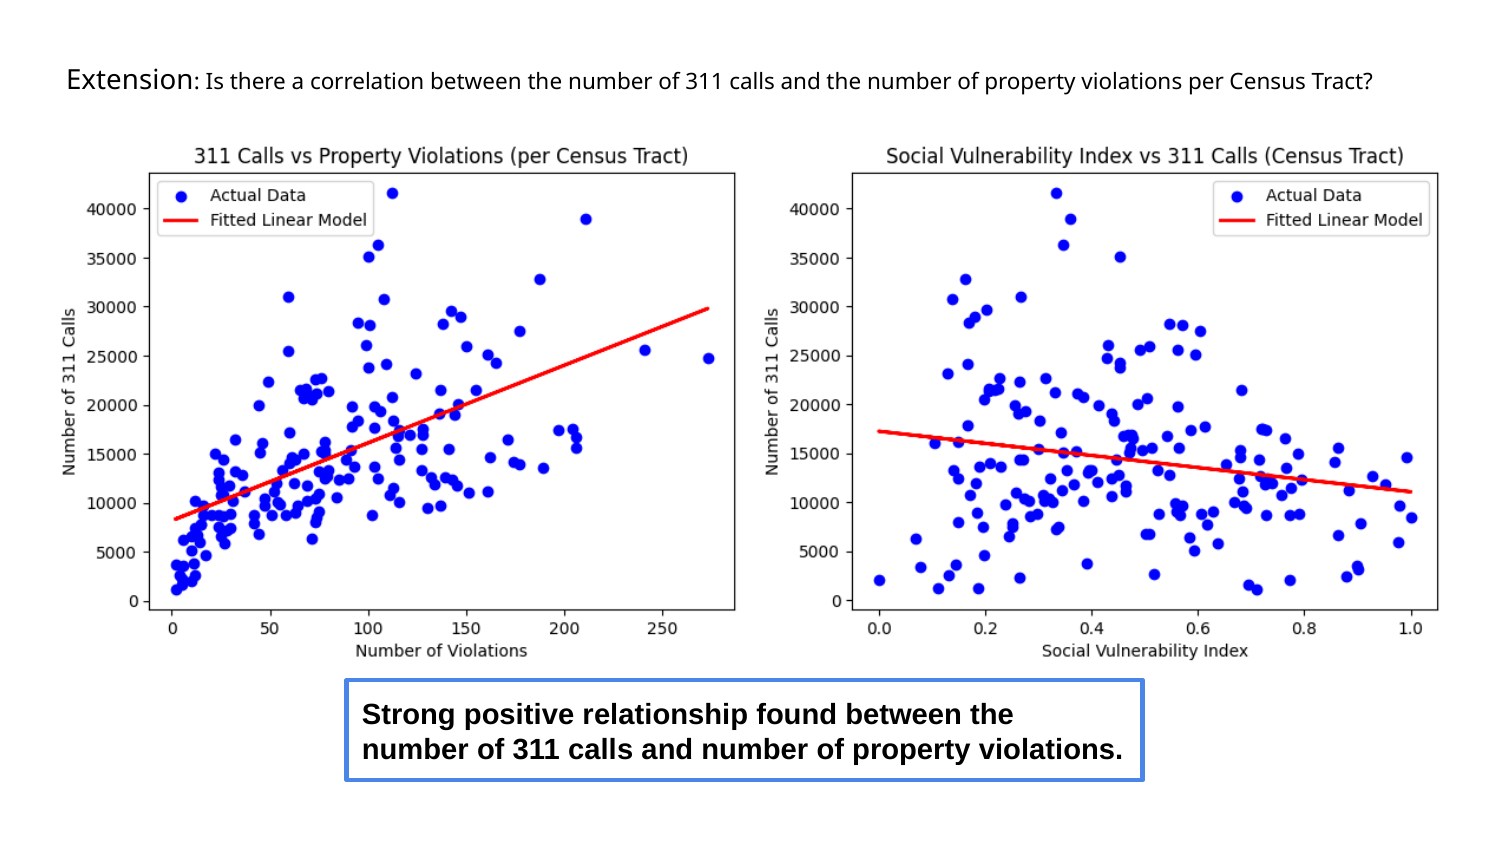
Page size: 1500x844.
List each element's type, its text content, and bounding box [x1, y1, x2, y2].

picture [754, 135, 1450, 673]
picture [50, 135, 746, 673]
text_box Strong positive relationship found between the number of 311 calls and number of property violations. [346, 680, 1143, 781]
title Extension: Is there a correlation between the number of 311 calls and the number of property violations per Census Tract? [51, 41, 1449, 136]
